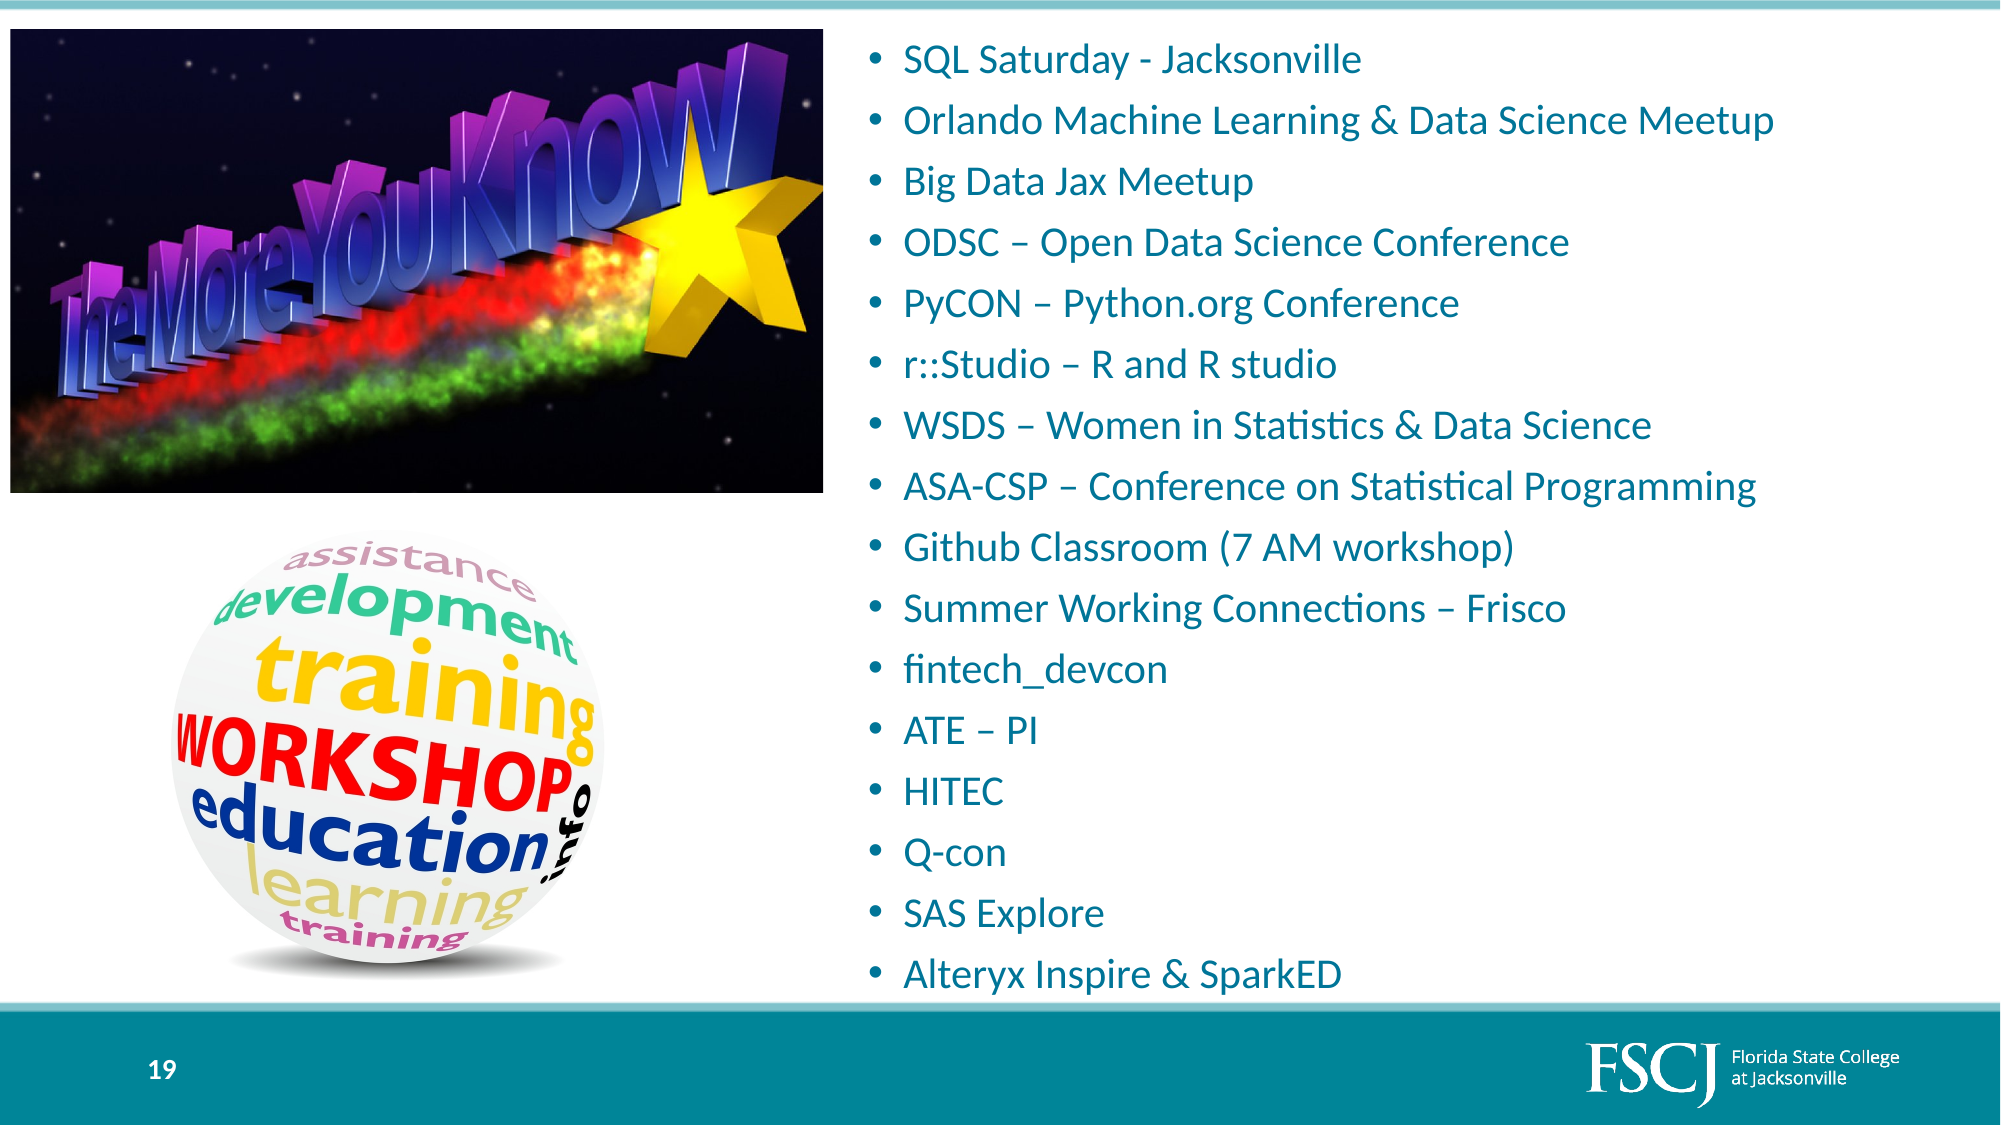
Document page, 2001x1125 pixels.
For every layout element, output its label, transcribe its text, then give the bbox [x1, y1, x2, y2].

picture [0, 0, 2001, 1125]
list SQL Saturday - Jacksonville Orlando Machine Learning & Data Science Meetup Big Data Jax Meetup ODSC – Open Data Science Conference PyCON – Python.org Conference r::Studio – R and R studio WSDS – Women in Statistics & Data Science ASA-CSP – Conference on Statistical Programming Github Classroom (7 AM workshop) Summer Working Connections – Frisco fintech_devcon ATE – PI HITEC Q-con SAS Explore Alteryx Inspire & SparkED [853, 29, 1863, 1010]
